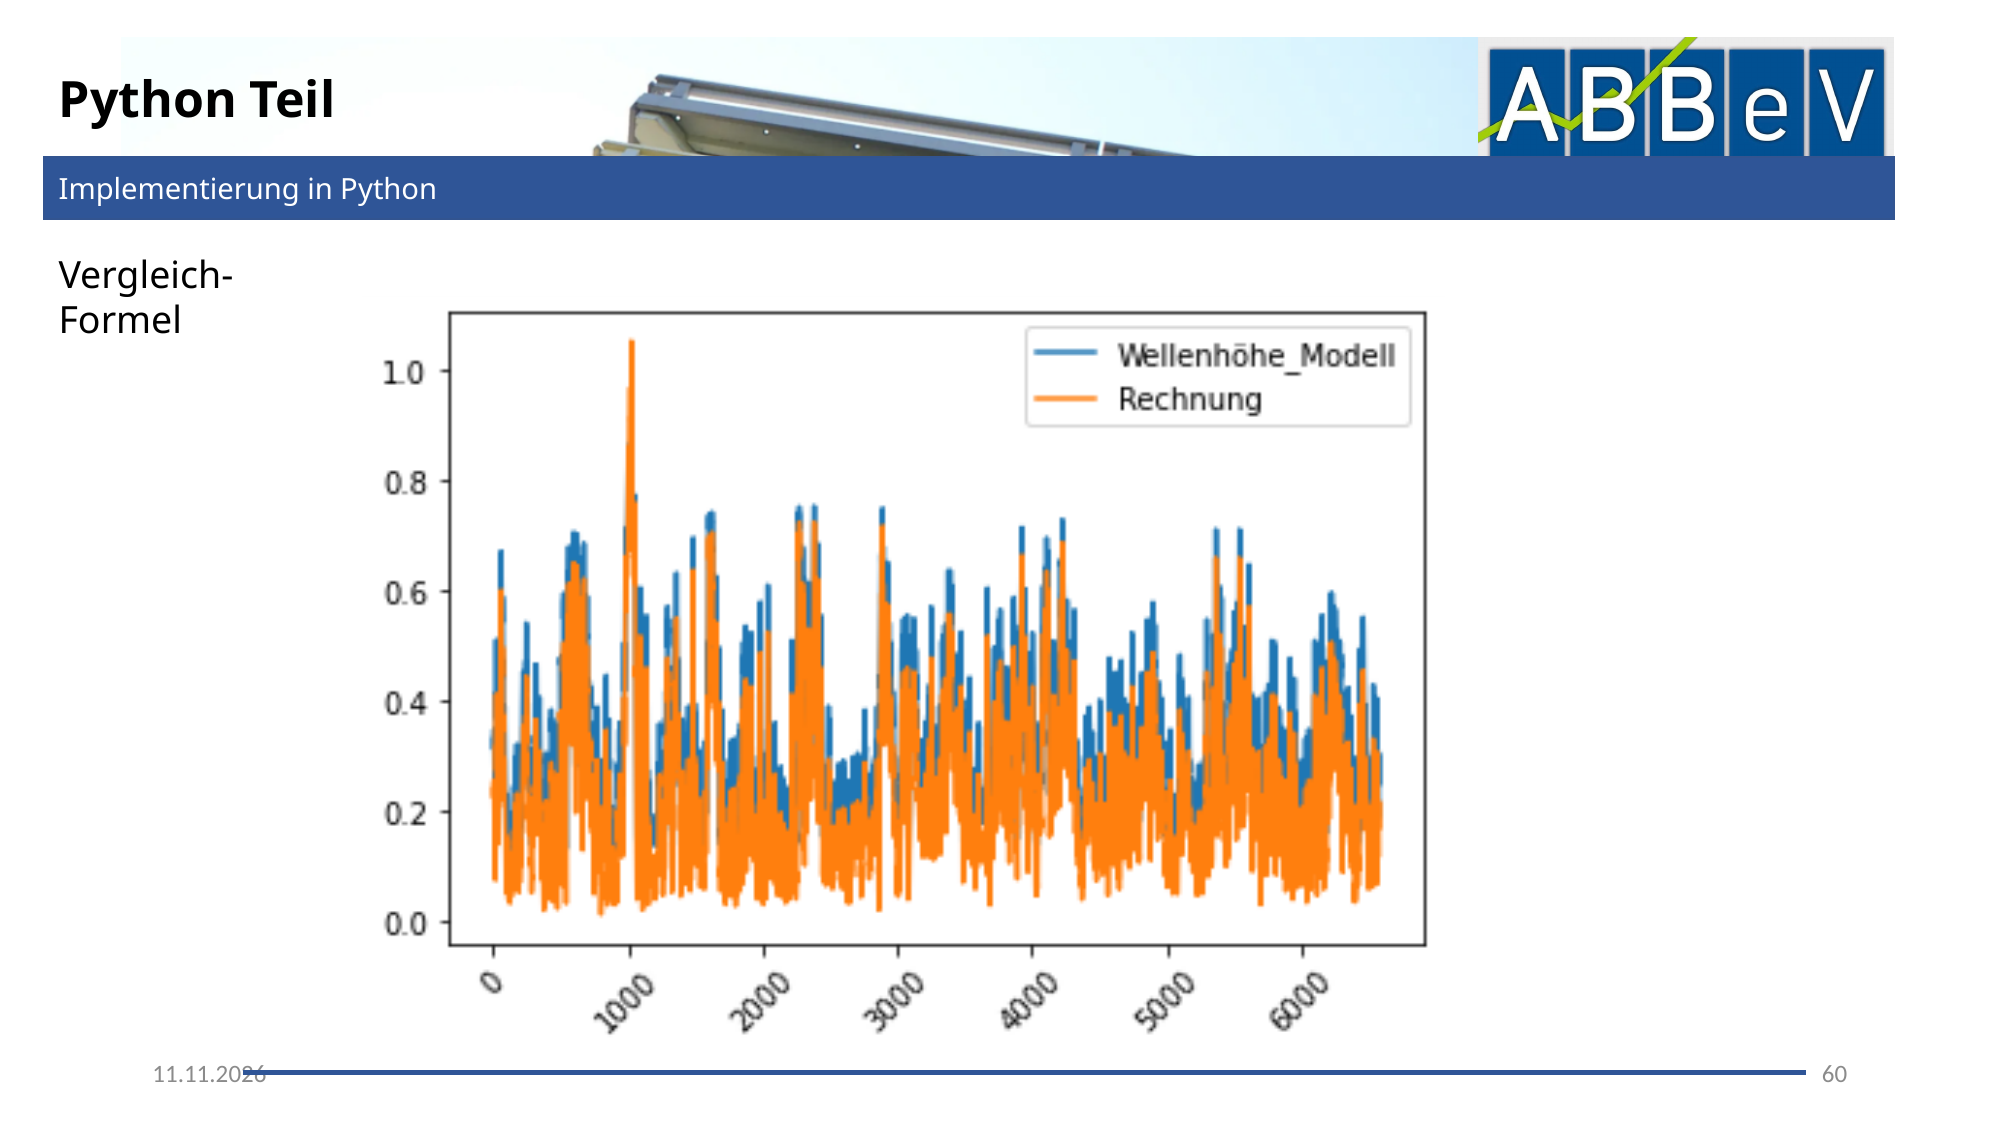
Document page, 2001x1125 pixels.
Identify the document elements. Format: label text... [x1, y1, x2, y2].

text_box Vergleich-Formel [43, 243, 367, 349]
picture [121, 37, 1894, 171]
text_box Implementierung in Python [43, 156, 1895, 220]
slide_number 60 [1412, 1042, 1863, 1103]
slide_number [137, 1042, 588, 1103]
picture [362, 295, 1445, 1058]
title Python Teil [43, 45, 121, 156]
